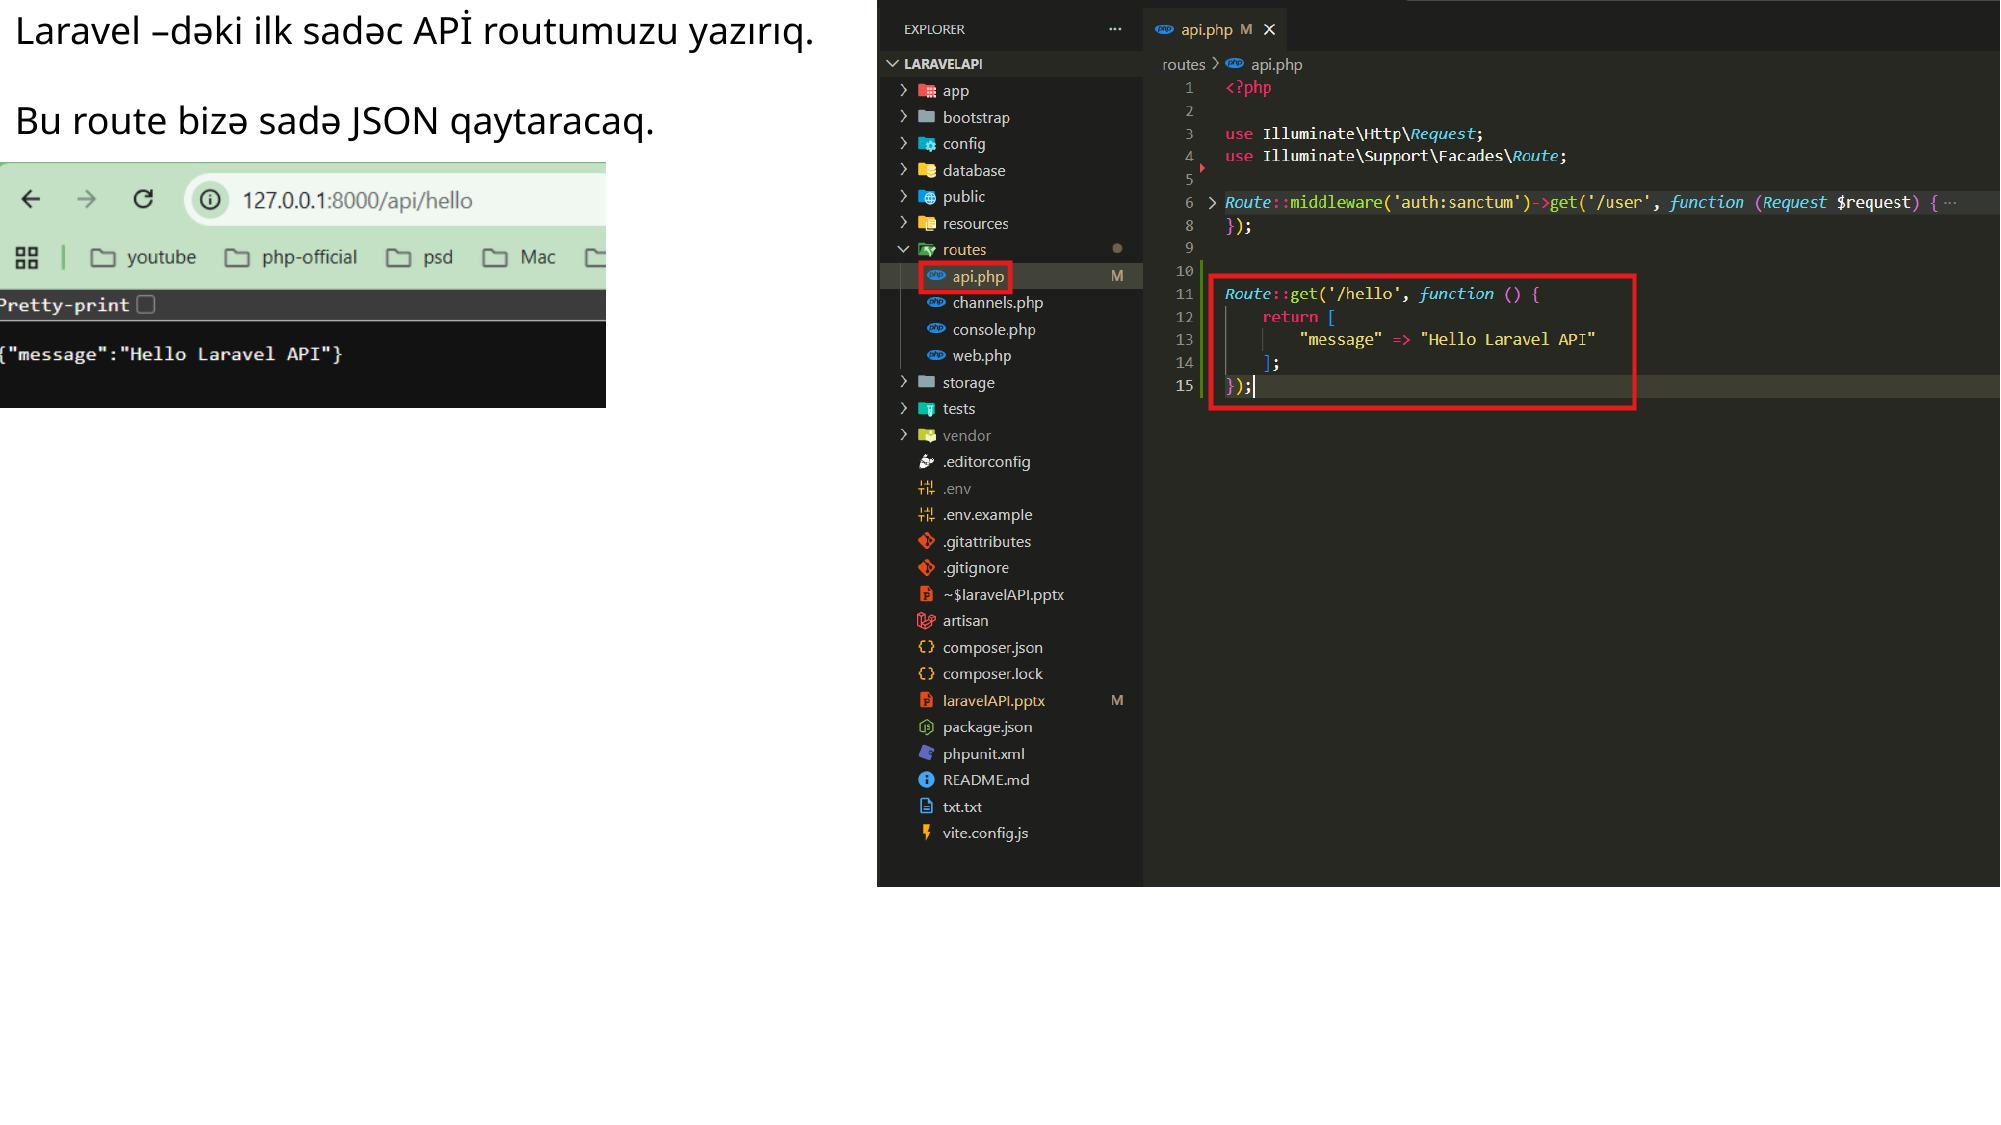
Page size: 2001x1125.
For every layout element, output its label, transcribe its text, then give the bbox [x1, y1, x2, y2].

text_box Laravel –dəki ilk sadəc APİ routumuzu yazırıq. Bu route bizə sadə JSON qaytaracaq. [0, 0, 877, 150]
picture [877, 0, 2000, 887]
picture [0, 161, 606, 408]
